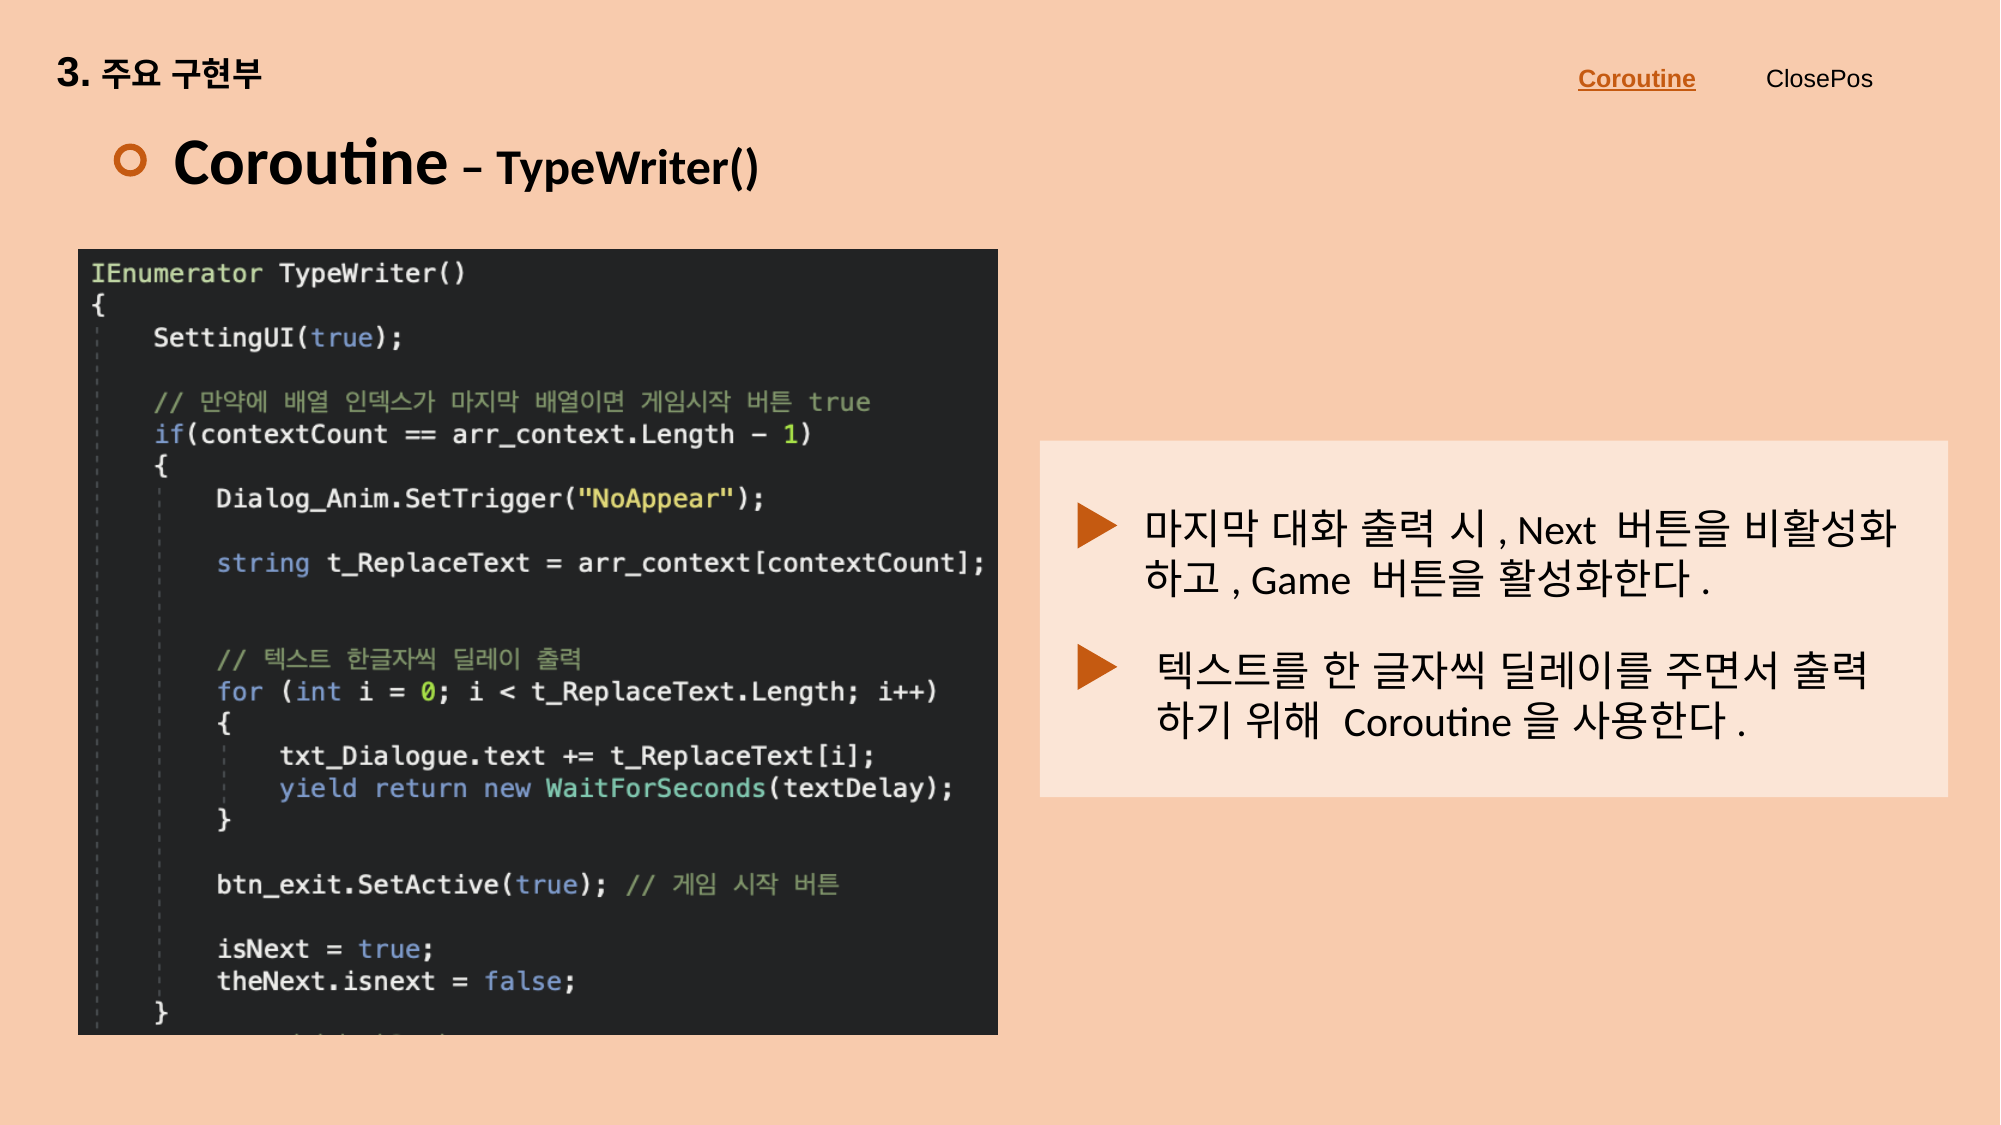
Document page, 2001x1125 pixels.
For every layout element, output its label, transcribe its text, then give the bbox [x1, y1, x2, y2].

text_box 텍스트를 한 글자씩 딜레이를 주면서 출력 하기 위해 Coroutine을 사용한다. [1141, 637, 1885, 752]
text_box [115, 145, 145, 175]
text_box 3.주요 구현부 [41, 37, 423, 103]
text_box [1039, 440, 1949, 798]
text_box 마지막 대화 출력 시, Next 버튼을 비활성화 하고, Game 버튼을 활성화한다. [1129, 495, 1913, 611]
text_box [1077, 502, 1118, 549]
picture [78, 249, 998, 1035]
text_box Coroutine ClosePos [1563, 55, 1958, 101]
text_box Coroutine – TypeWriter() [159, 110, 776, 206]
text_box [1077, 643, 1118, 690]
